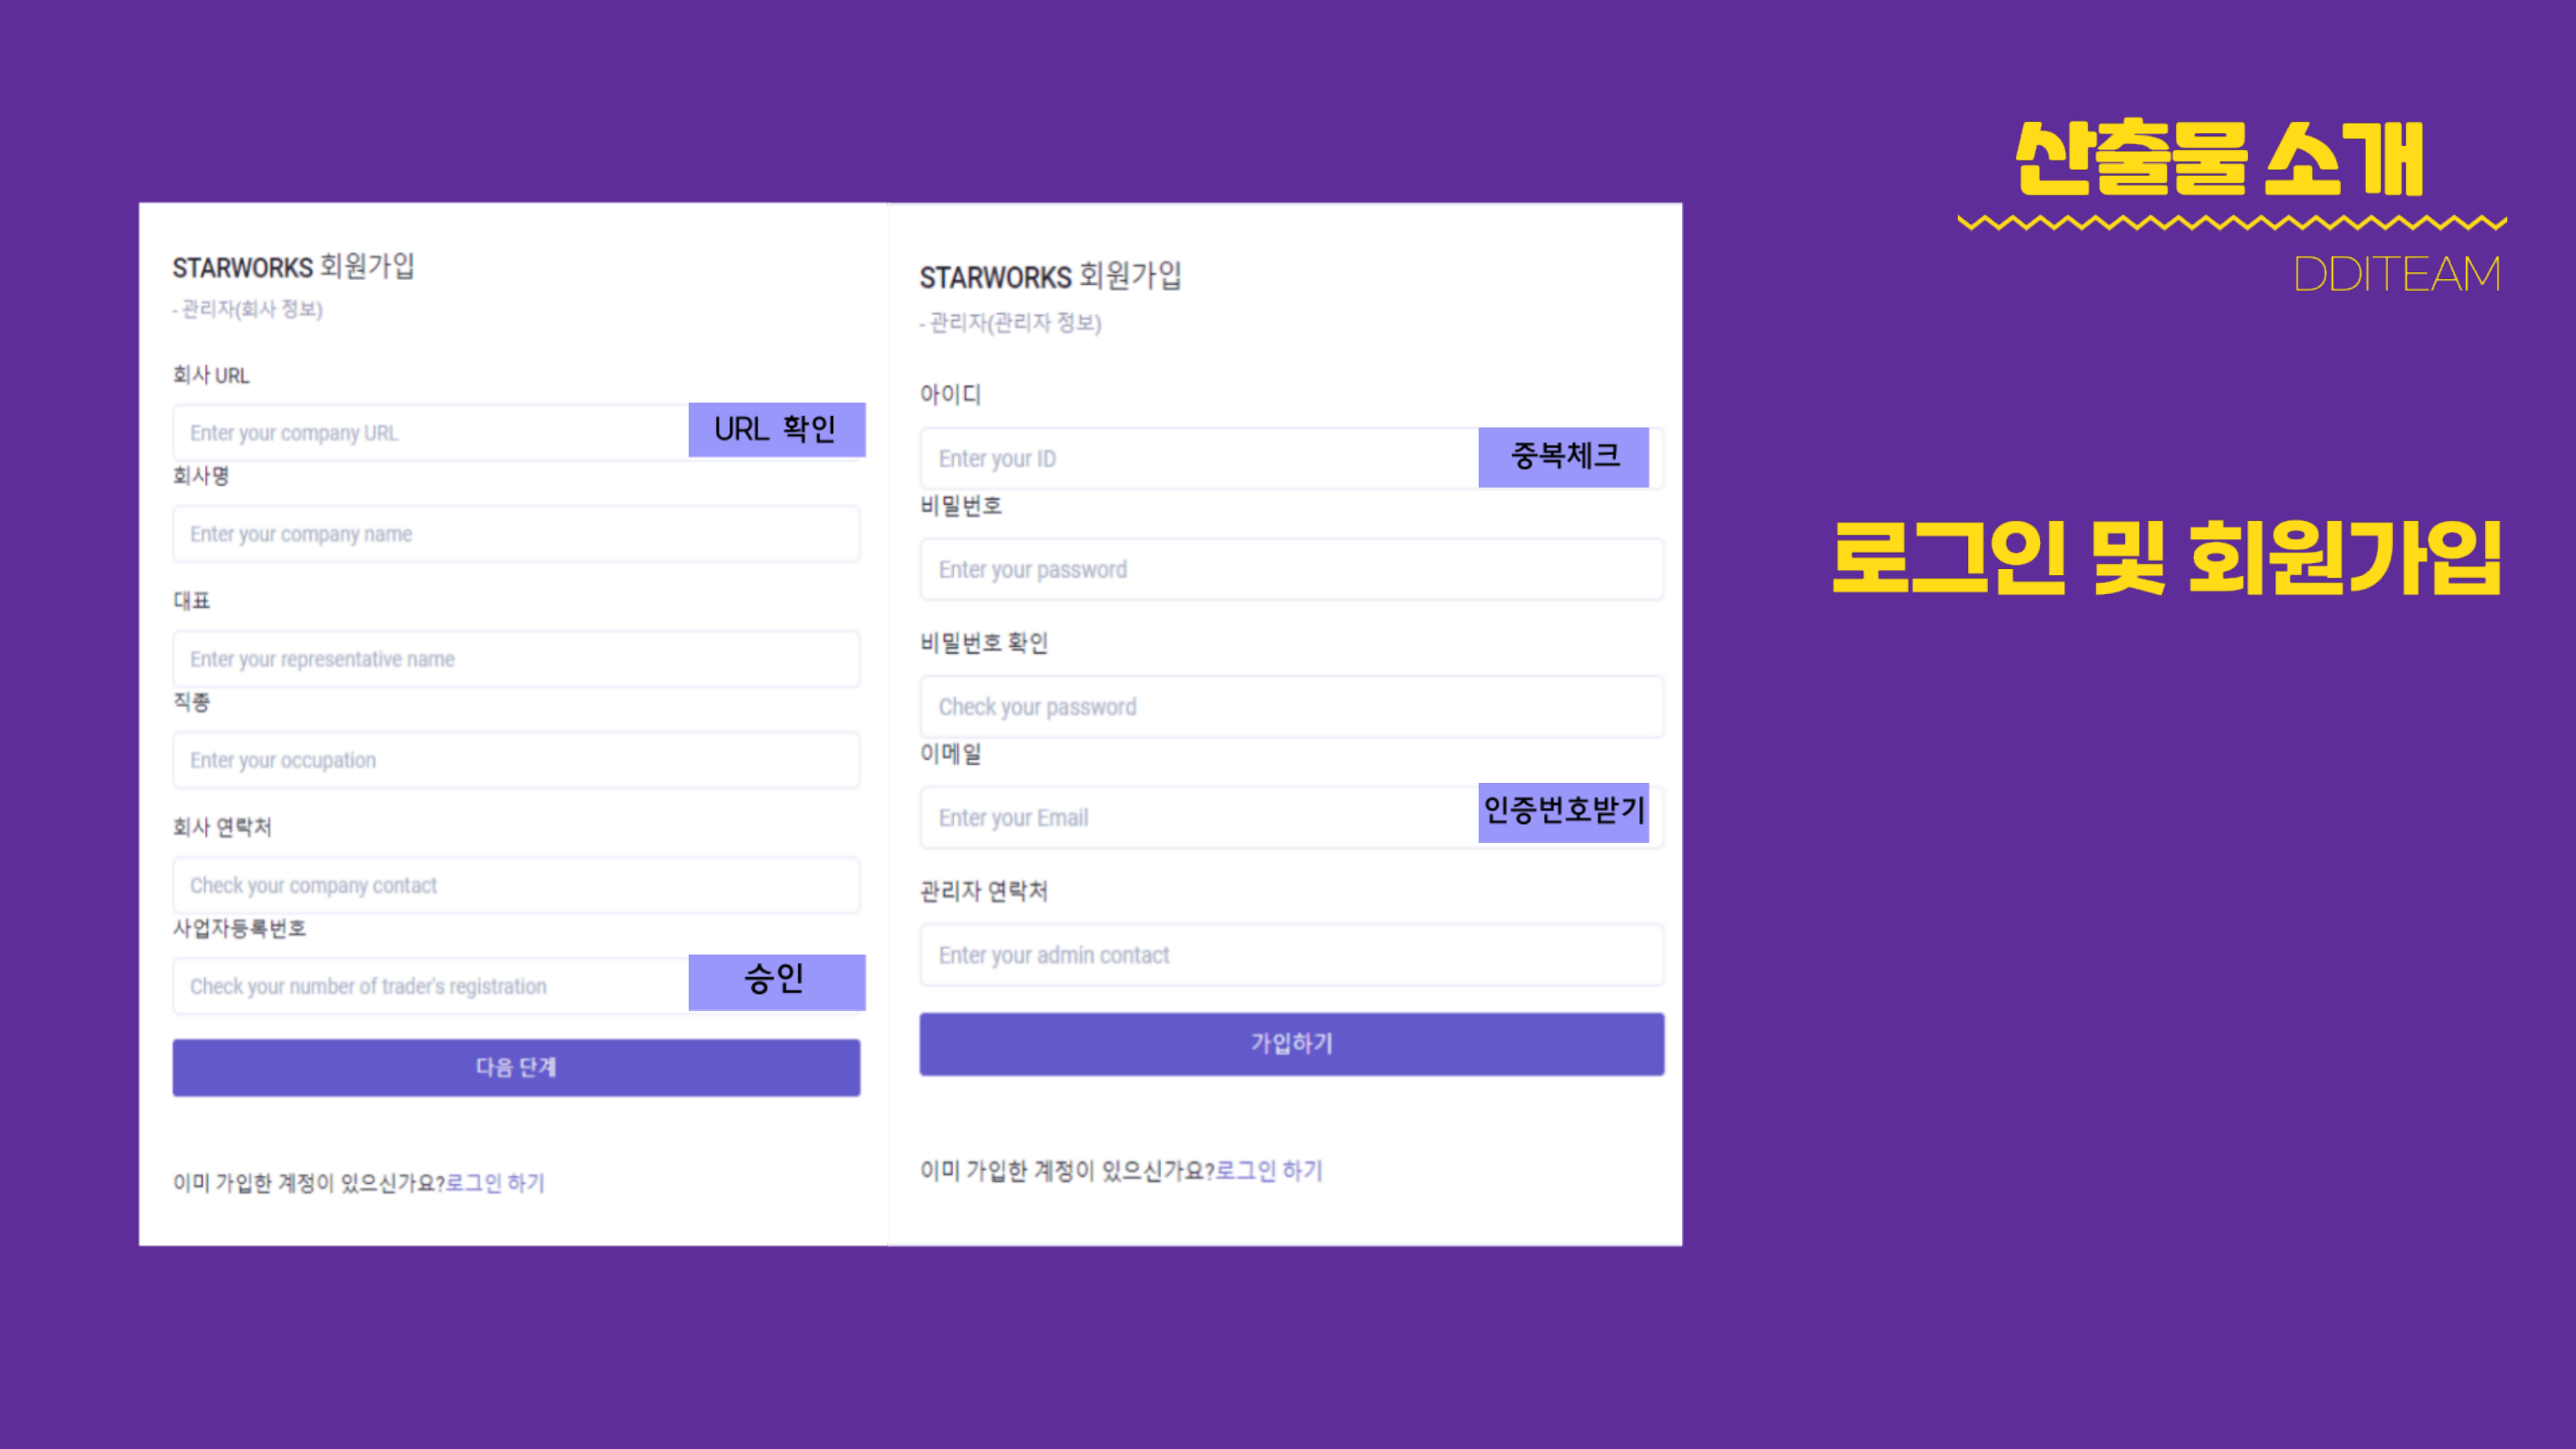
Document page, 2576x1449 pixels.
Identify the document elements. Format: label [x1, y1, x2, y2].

text_box [1479, 783, 1649, 787]
picture [678, 952, 821, 1015]
picture [1945, 84, 2464, 236]
picture [1923, 241, 2522, 312]
picture [1473, 788, 1658, 840]
picture [1474, 433, 1635, 488]
text_box [1479, 427, 1649, 488]
text_box [823, 954, 866, 1011]
picture [1806, 493, 2540, 636]
text_box [885, 201, 1684, 1248]
picture [684, 405, 848, 463]
text_box [689, 403, 866, 458]
text_box [1958, 214, 2508, 232]
text_box [137, 200, 884, 1248]
